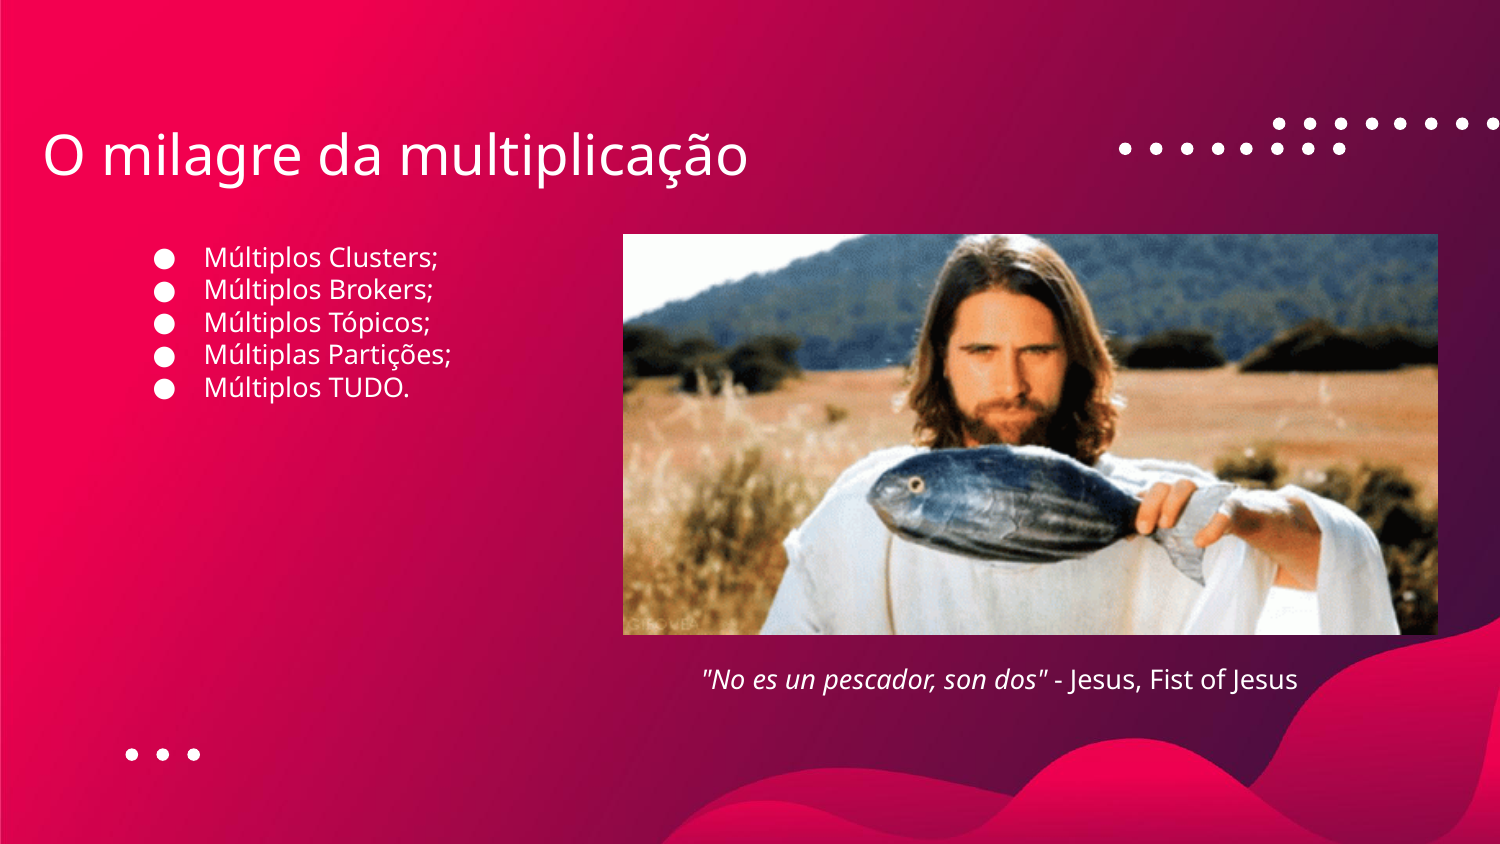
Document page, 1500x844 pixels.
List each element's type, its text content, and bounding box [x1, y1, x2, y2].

text_box [1271, 142, 1284, 156]
text_box [1149, 142, 1163, 156]
list "No es un pescador, son dos" - Jesus, Fist of Jesus [610, 647, 1425, 717]
text_box [1424, 117, 1438, 130]
text_box [1393, 117, 1407, 130]
text_box [1332, 142, 1346, 156]
text_box [1240, 142, 1253, 156]
text_box [1334, 117, 1348, 130]
text_box [1455, 117, 1469, 130]
text_box [1365, 117, 1379, 130]
text_box [1303, 117, 1317, 130]
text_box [125, 748, 201, 762]
text_box [1486, 117, 1500, 130]
text_box [1272, 117, 1286, 130]
picture [0, 0, 1500, 844]
text_box [1180, 142, 1194, 156]
text_box [1301, 142, 1315, 156]
text_box [1211, 142, 1225, 156]
list Múltiplos Clusters; Múltiplos Brokers; Múltiplos Tópicos; Múltiplas Partições; Múltiplos TUDO. [113, 225, 1340, 725]
text_box [1118, 142, 1132, 156]
title O milagre da multiplicação [27, 117, 1240, 222]
